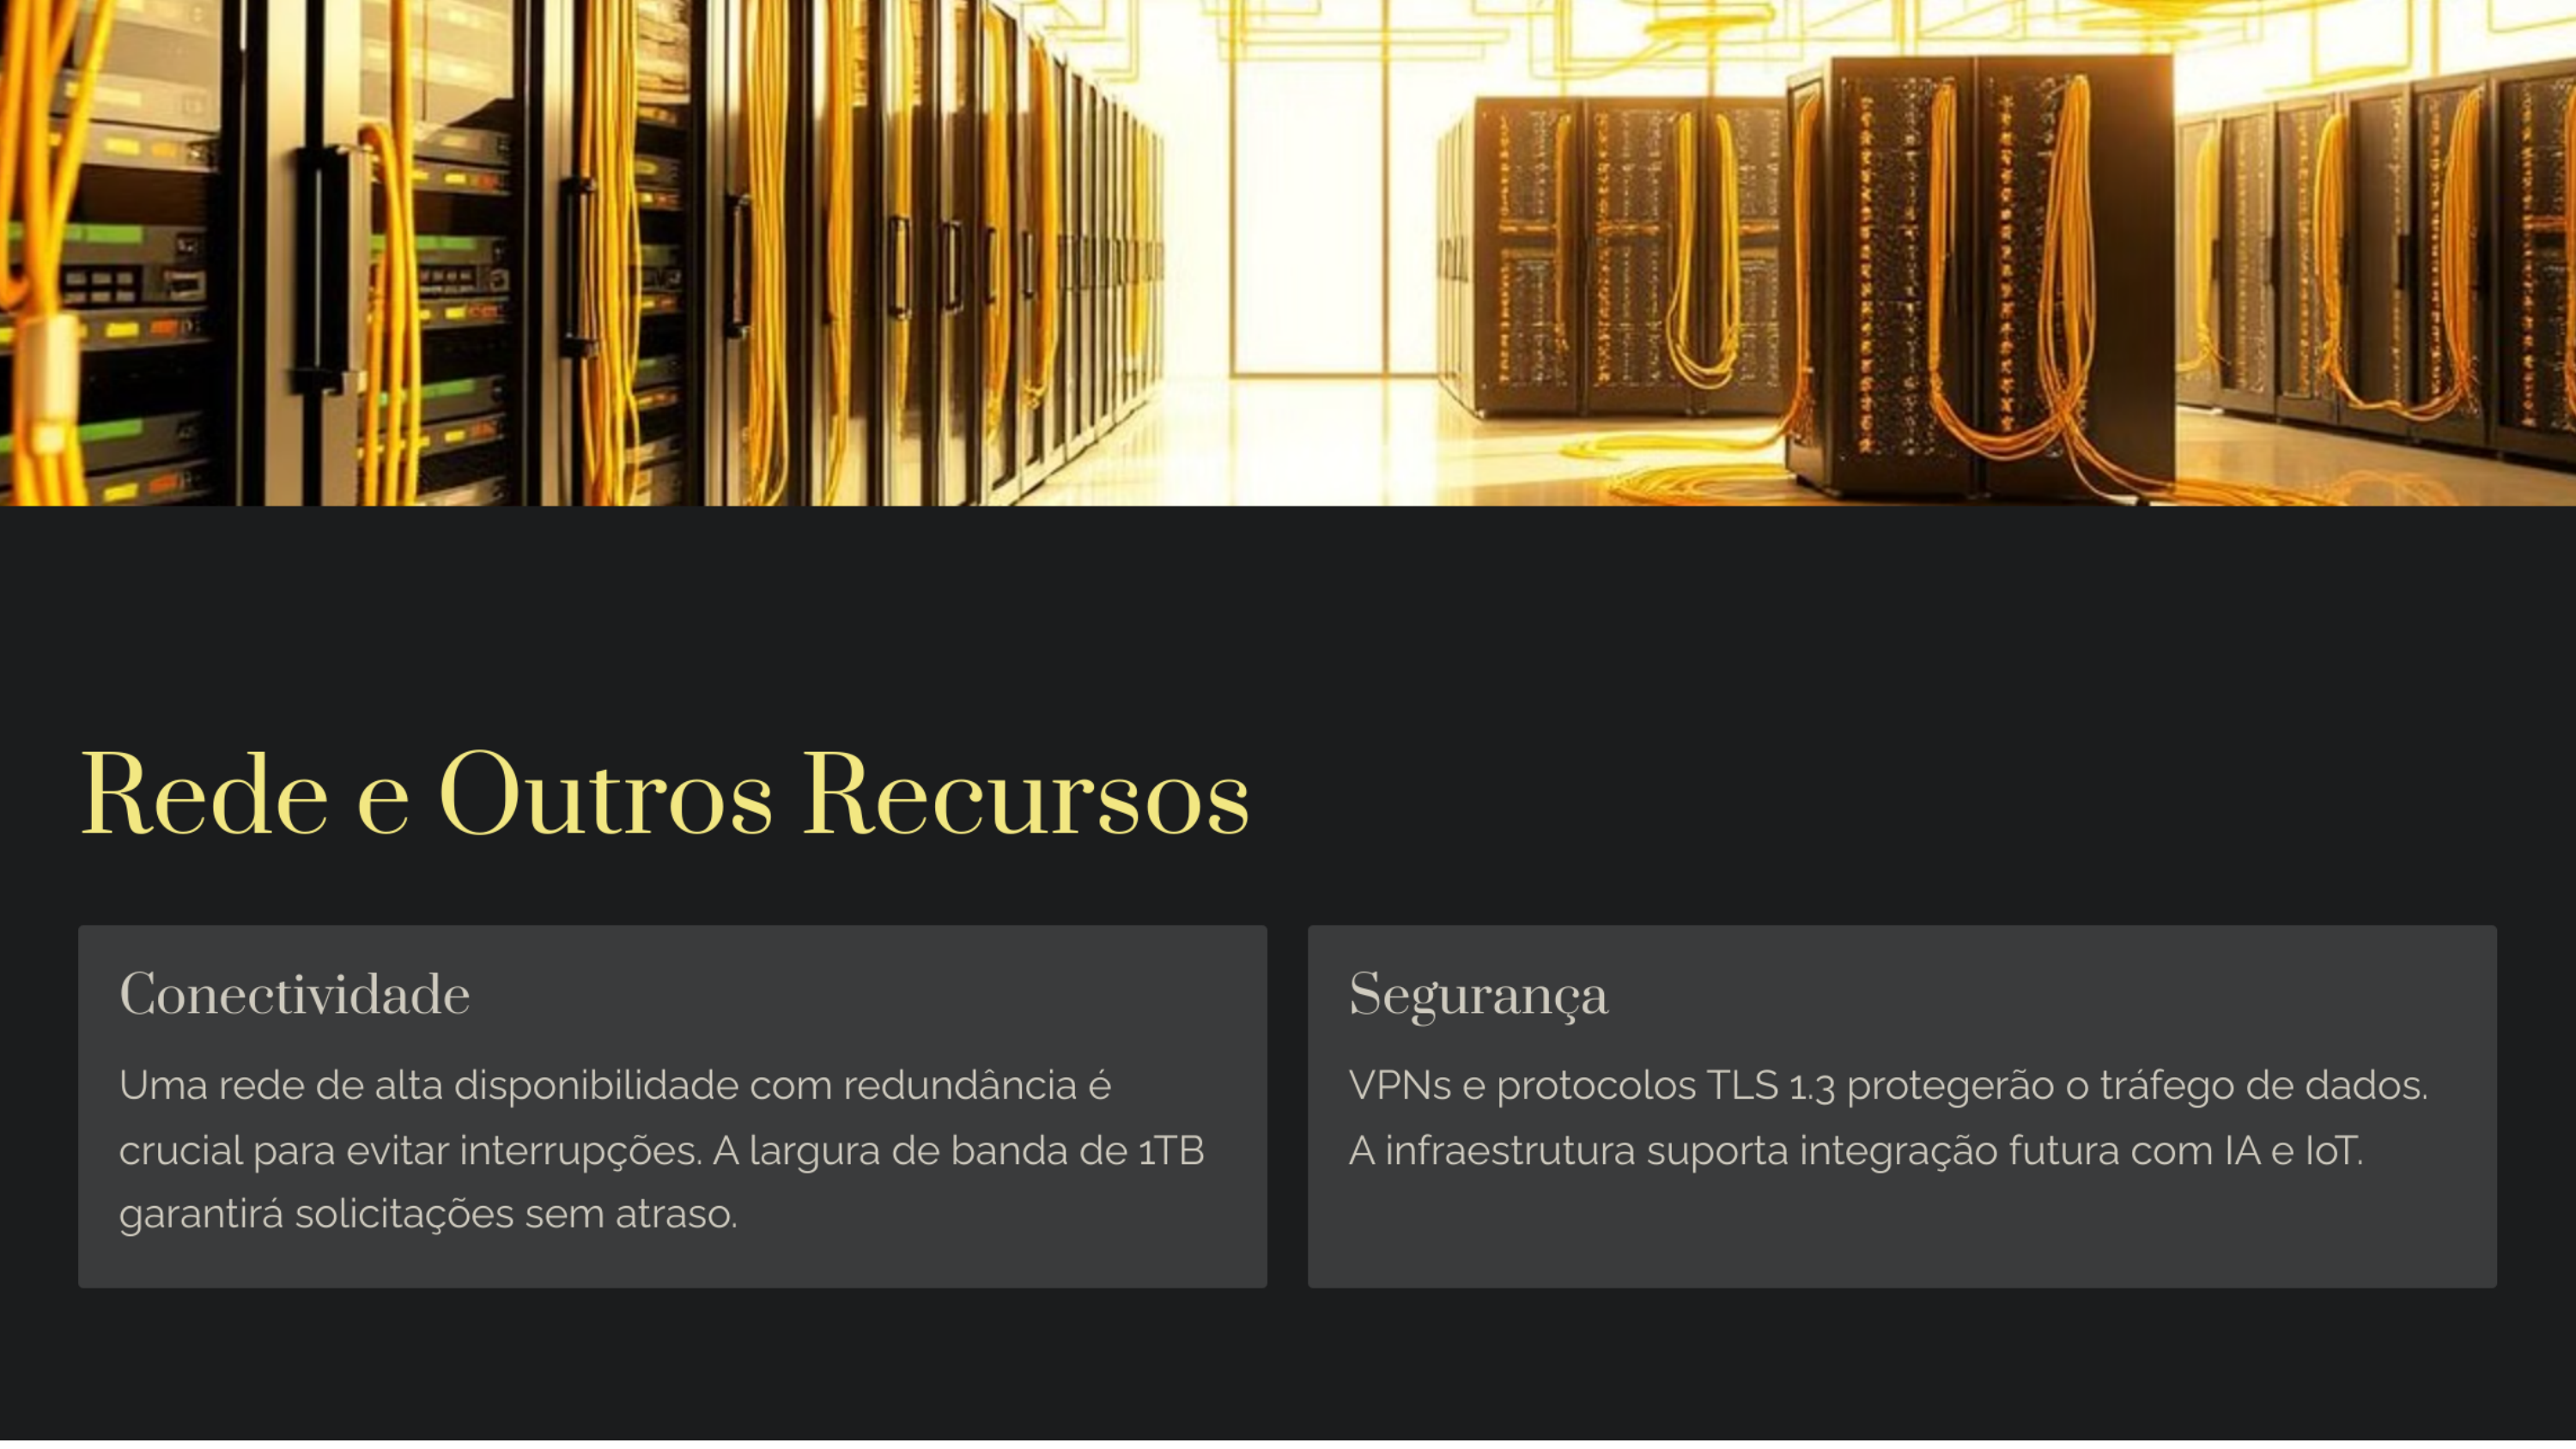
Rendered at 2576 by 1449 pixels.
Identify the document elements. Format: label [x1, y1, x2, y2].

text_box [0, 0, 2576, 1440]
